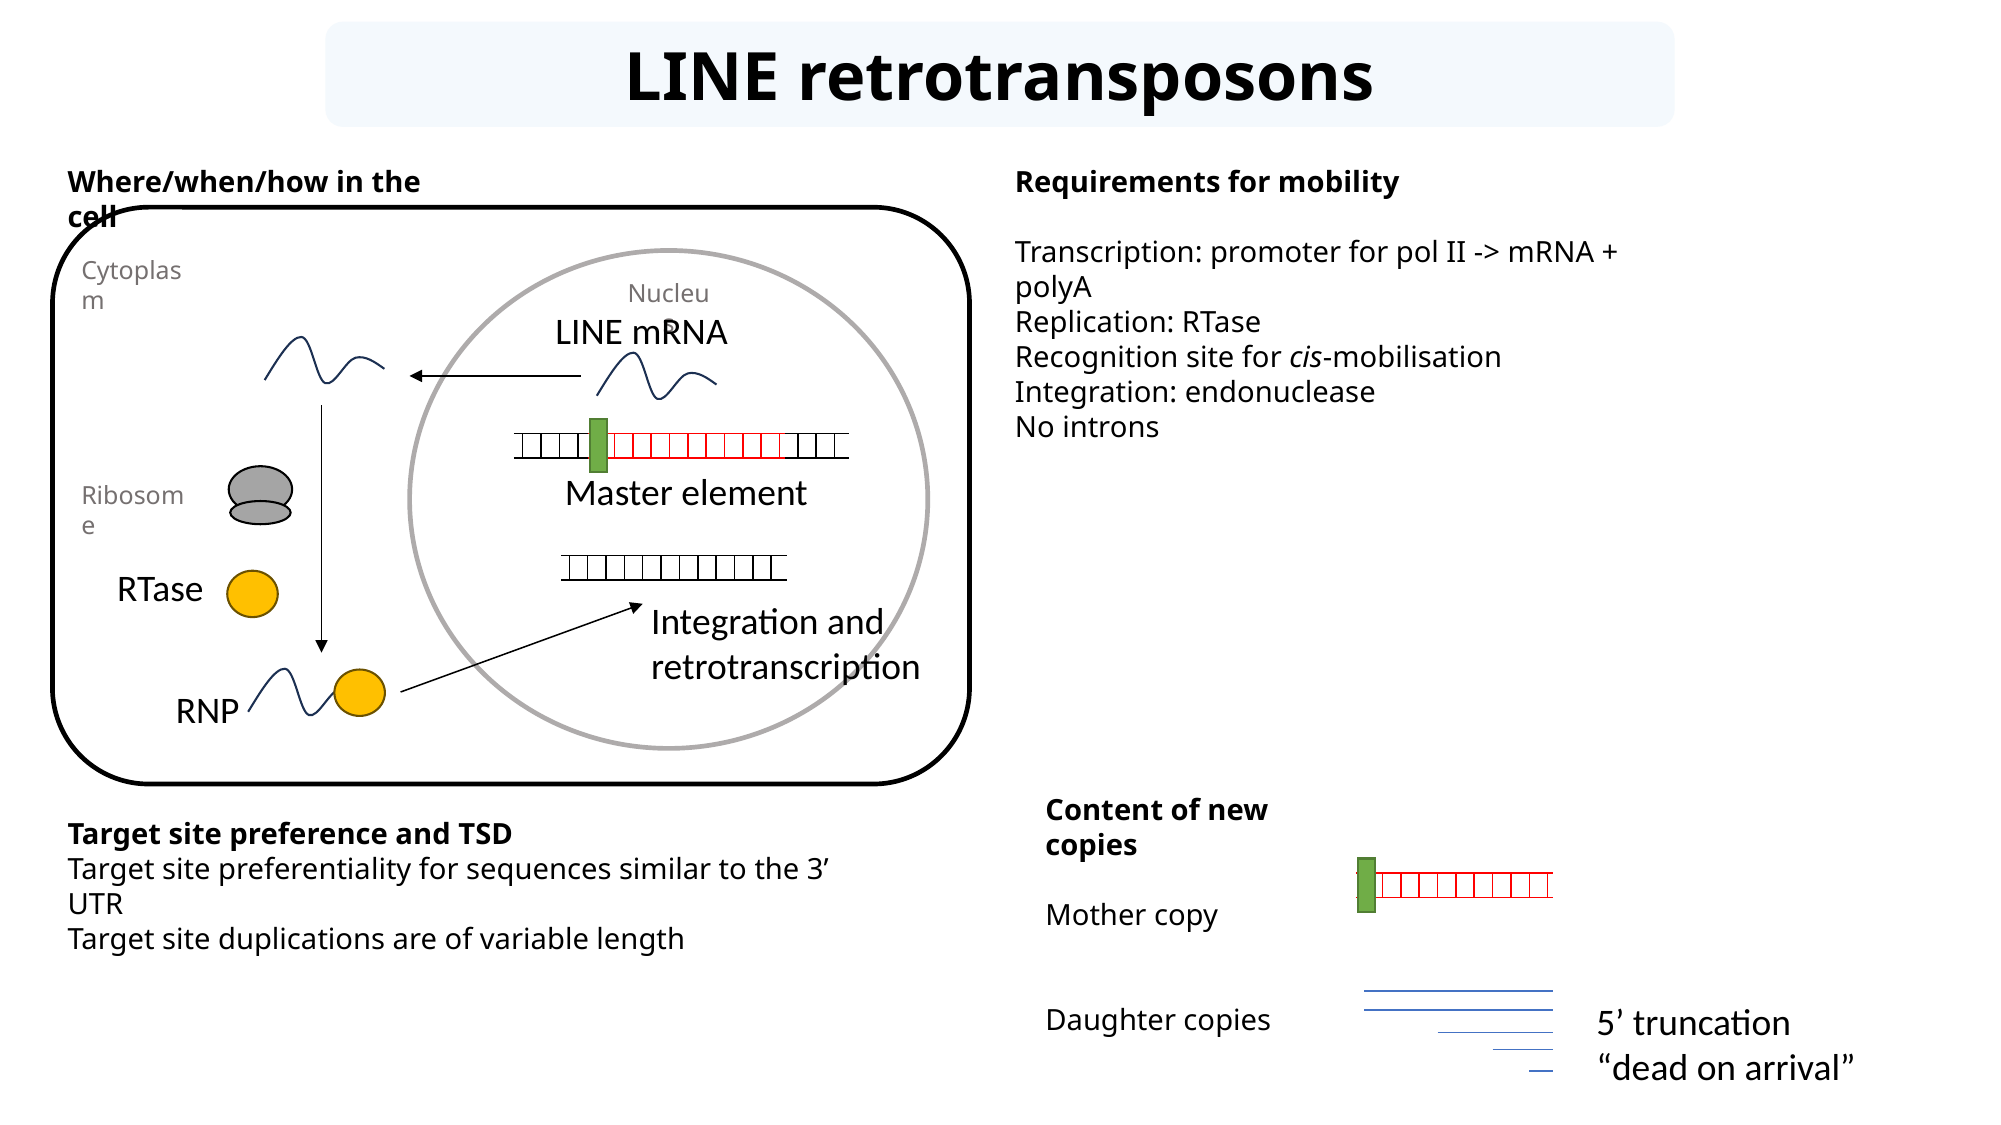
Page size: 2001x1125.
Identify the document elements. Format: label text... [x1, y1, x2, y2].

text_box [589, 419, 607, 431]
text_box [400, 603, 643, 693]
text_box [596, 360, 717, 399]
text_box [516, 695, 830, 749]
text_box [334, 669, 385, 716]
text_box [227, 570, 278, 618]
text_box [1358, 858, 1375, 872]
text_box Ribosome [66, 472, 214, 548]
text_box [264, 336, 385, 384]
text_box [601, 442, 607, 456]
text_box [256, 668, 337, 715]
text_box [409, 250, 928, 602]
text_box LINE retrotransposons [325, 21, 1675, 127]
text_box [1358, 906, 1375, 912]
text_box Content of new copies Mother copy Daughter copies [1030, 783, 1382, 1044]
text_box [52, 207, 970, 785]
text_box Nucleus [606, 269, 731, 299]
text_box Master element [549, 467, 826, 521]
text_box Requirements for mobility Transcription: promoter for pol II -> mRNA + polyA Replication: RTase Recognition site for cis-mobilisation Integration: endonuclease No introns [999, 156, 1709, 451]
text_box LINE mRNA [540, 299, 745, 360]
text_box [228, 465, 293, 525]
text_box Where/when/how in the cell [52, 156, 490, 242]
text_box RTase [102, 555, 220, 616]
text_box 5’ truncation “dead on arrival” [1581, 990, 1872, 1096]
text_box Cytoplasm [66, 246, 220, 322]
text_box Integration and retrotranscription [635, 589, 953, 695]
text_box Target site preference and TSD Target site preferentiality for sequences similar to the 3’ UTR Target site duplications are of variable length [52, 808, 885, 963]
text_box RNP [160, 678, 256, 739]
text_box [1368, 881, 1375, 896]
